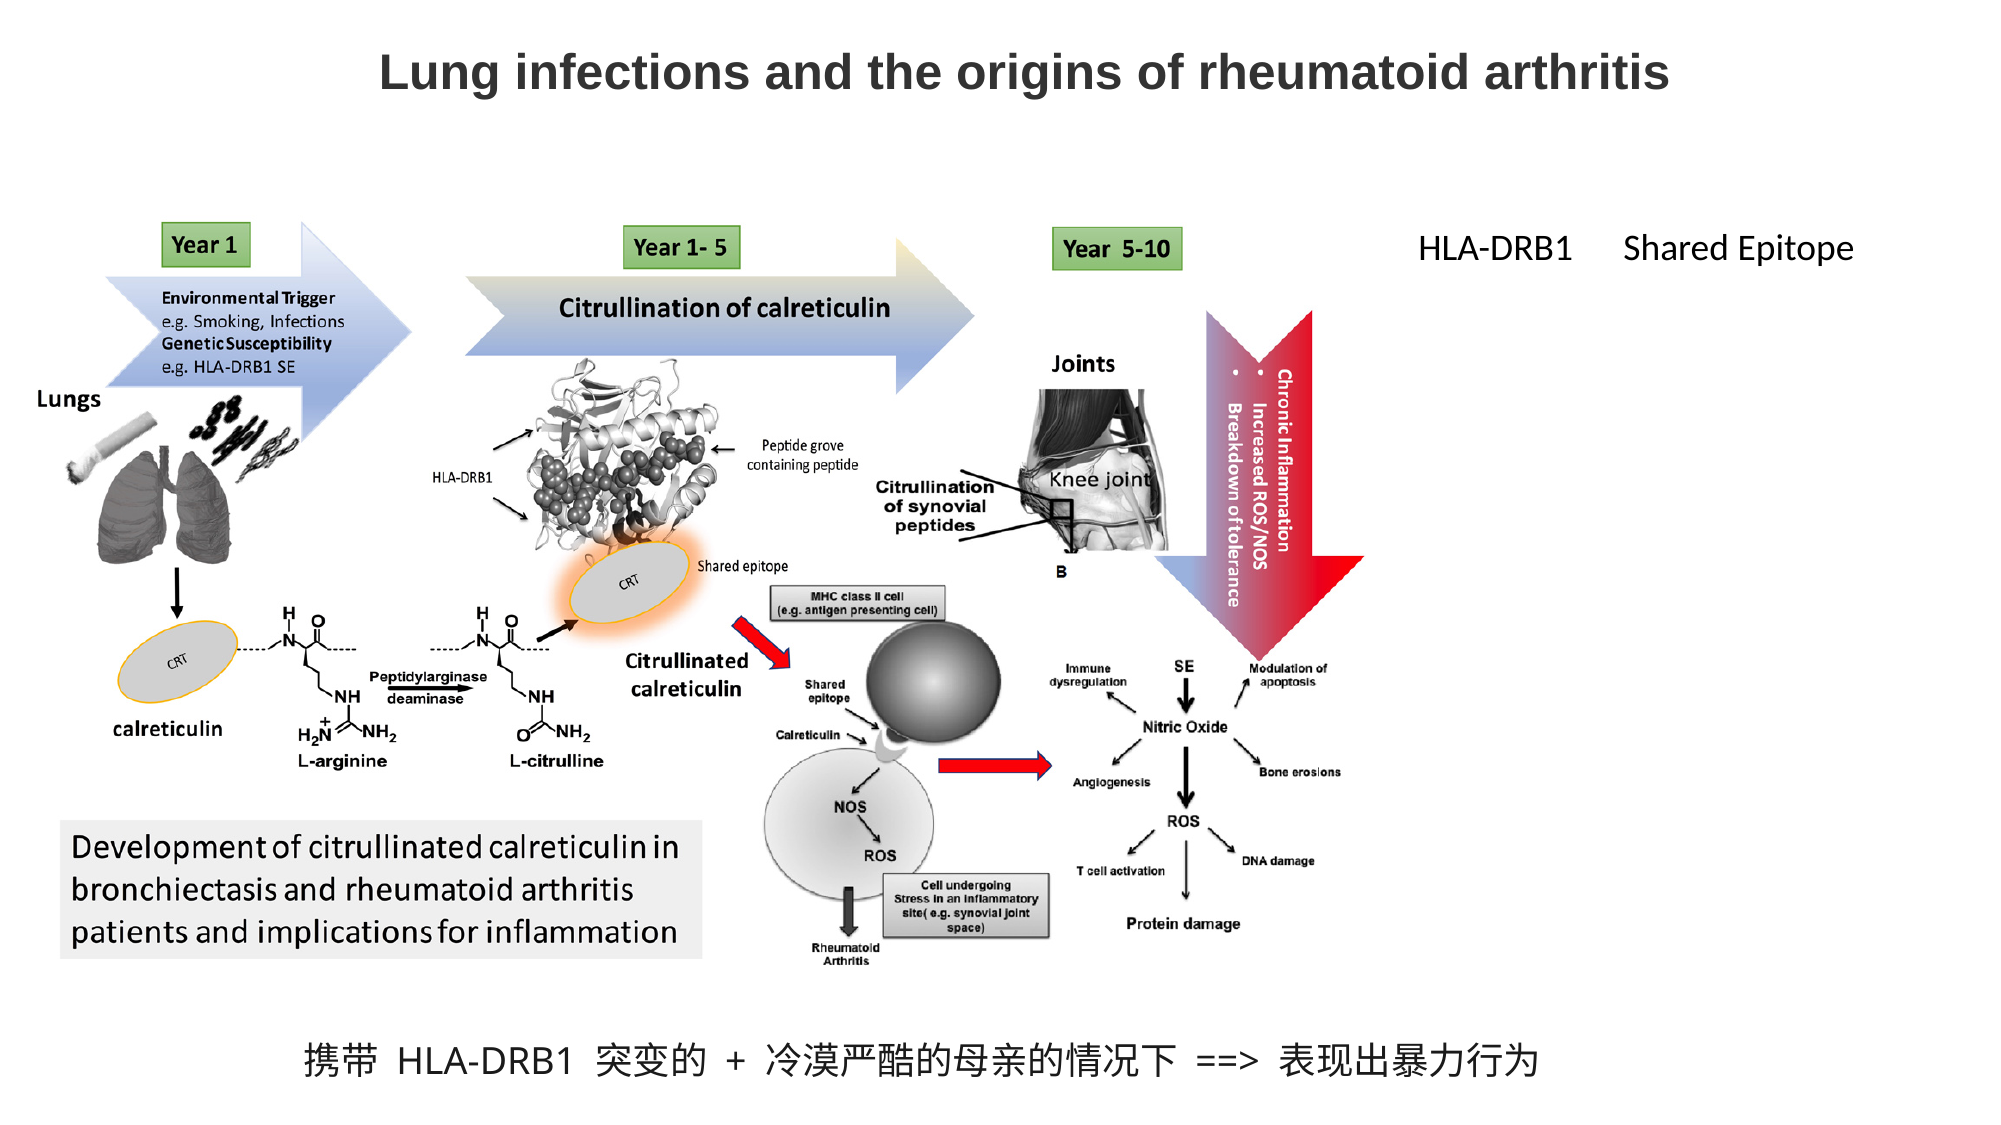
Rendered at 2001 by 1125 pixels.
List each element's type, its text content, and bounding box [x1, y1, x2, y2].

picture [15, 215, 1368, 983]
text_box Lung infections and the origins of rheumatoid arthritis [364, 32, 2000, 107]
text_box 携带 HLA-DRB1 突变的 + 冷漠严酷的母亲的情况下 ==> 表现出暴力行为 [289, 1029, 1808, 1090]
text_box HLA-DRB1 [1403, 215, 1588, 276]
text_box Shared Epitope [1608, 215, 1870, 276]
